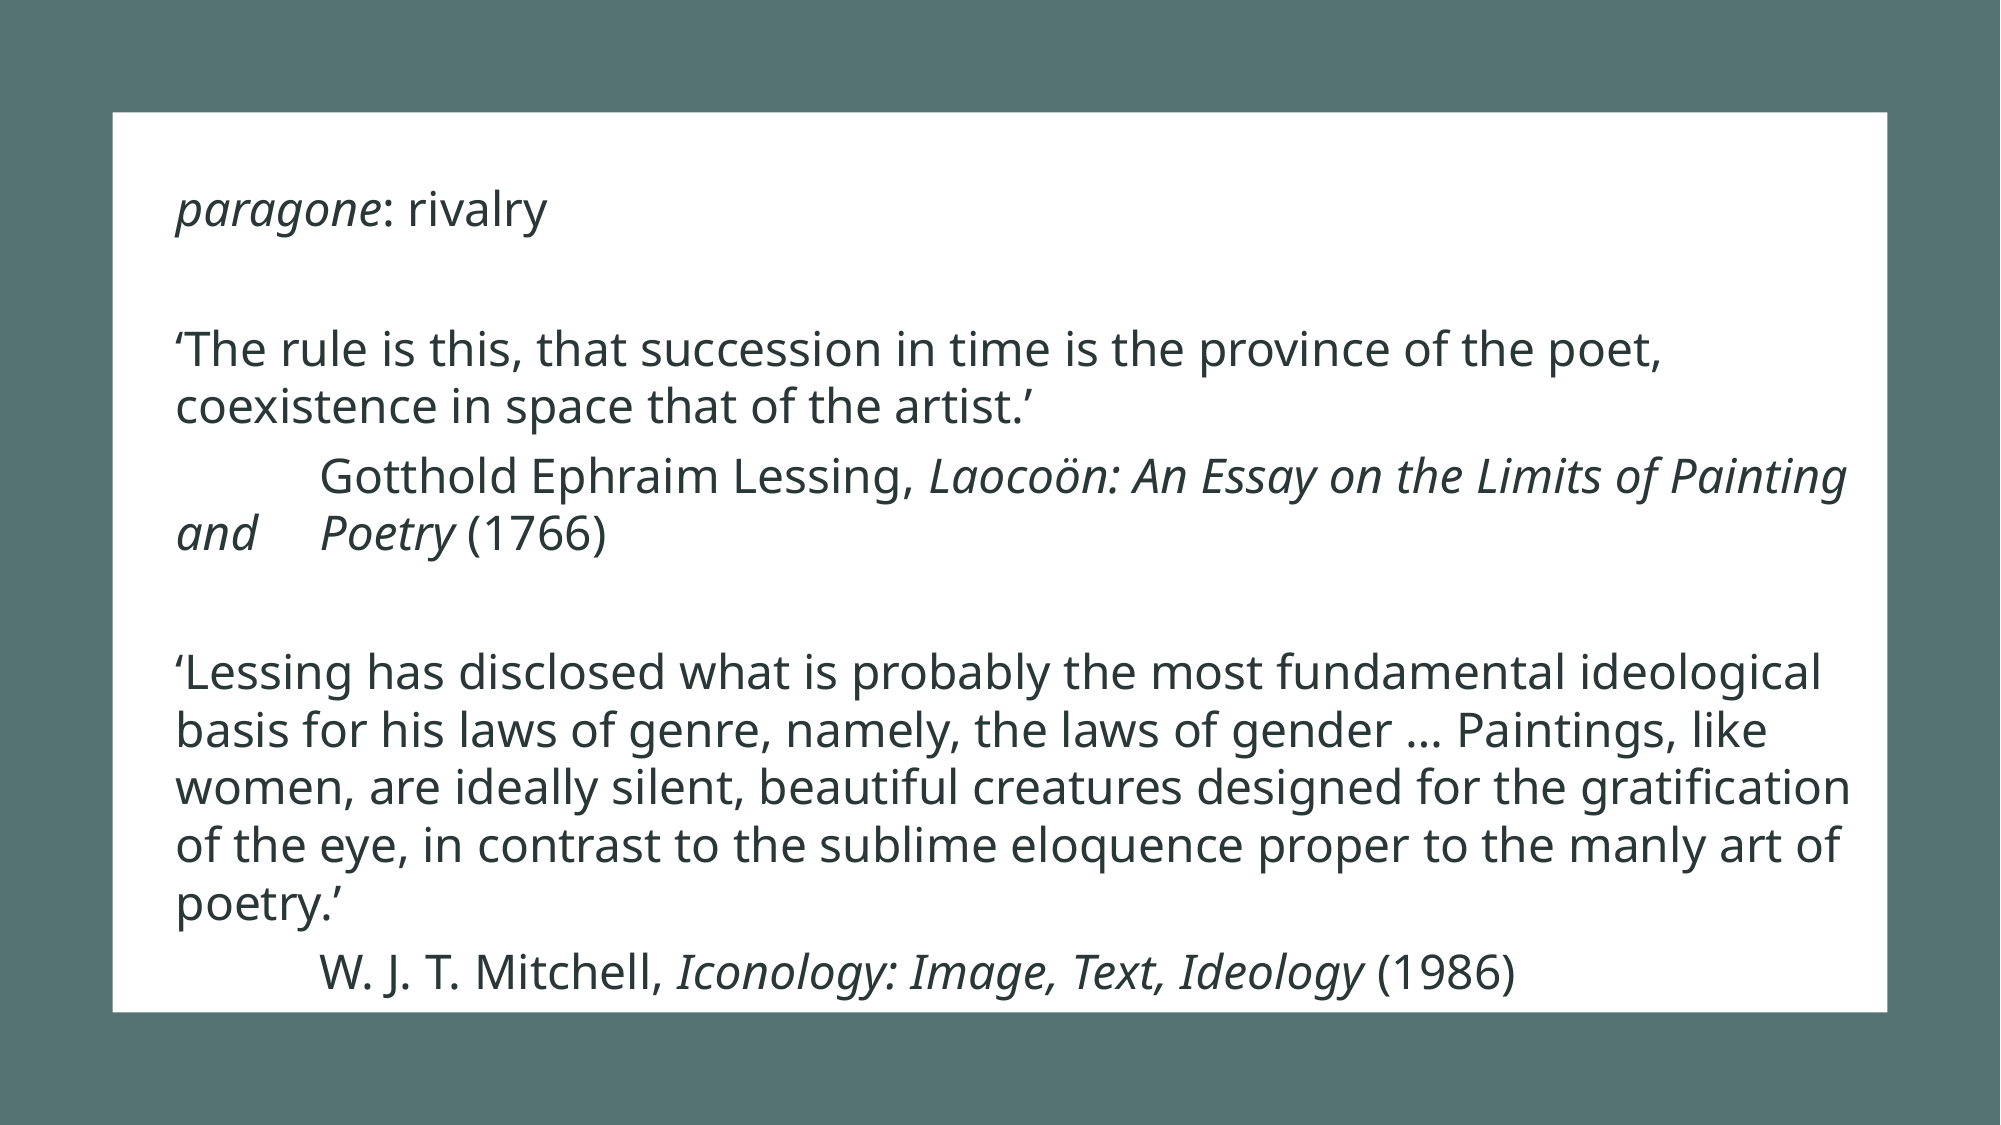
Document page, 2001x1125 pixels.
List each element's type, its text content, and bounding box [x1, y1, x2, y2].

text_box paragone: rivalry ‘The rule is this, that succession in time is the province of the poet, coexistence in space that of the artist.’ Gotthold Ephraim Lessing, Laocoön: An Essay on the Limits of Painting and Poetry (1766) ‘Lessing has disclosed what is probably the most fundamental ideological basis for his laws of genre, namely, the laws of gender … Paintings, like women, are ideally silent, beautiful creatures designed for the gratification of the eye, in contrast to the sublime eloquence proper to the manly art of poetry.’ W. J. T. Mitchell, Iconology: Image, Text, Ideology (1986) [160, 171, 1874, 1013]
text_box [111, 111, 1888, 1013]
text_box [0, 0, 2000, 1125]
